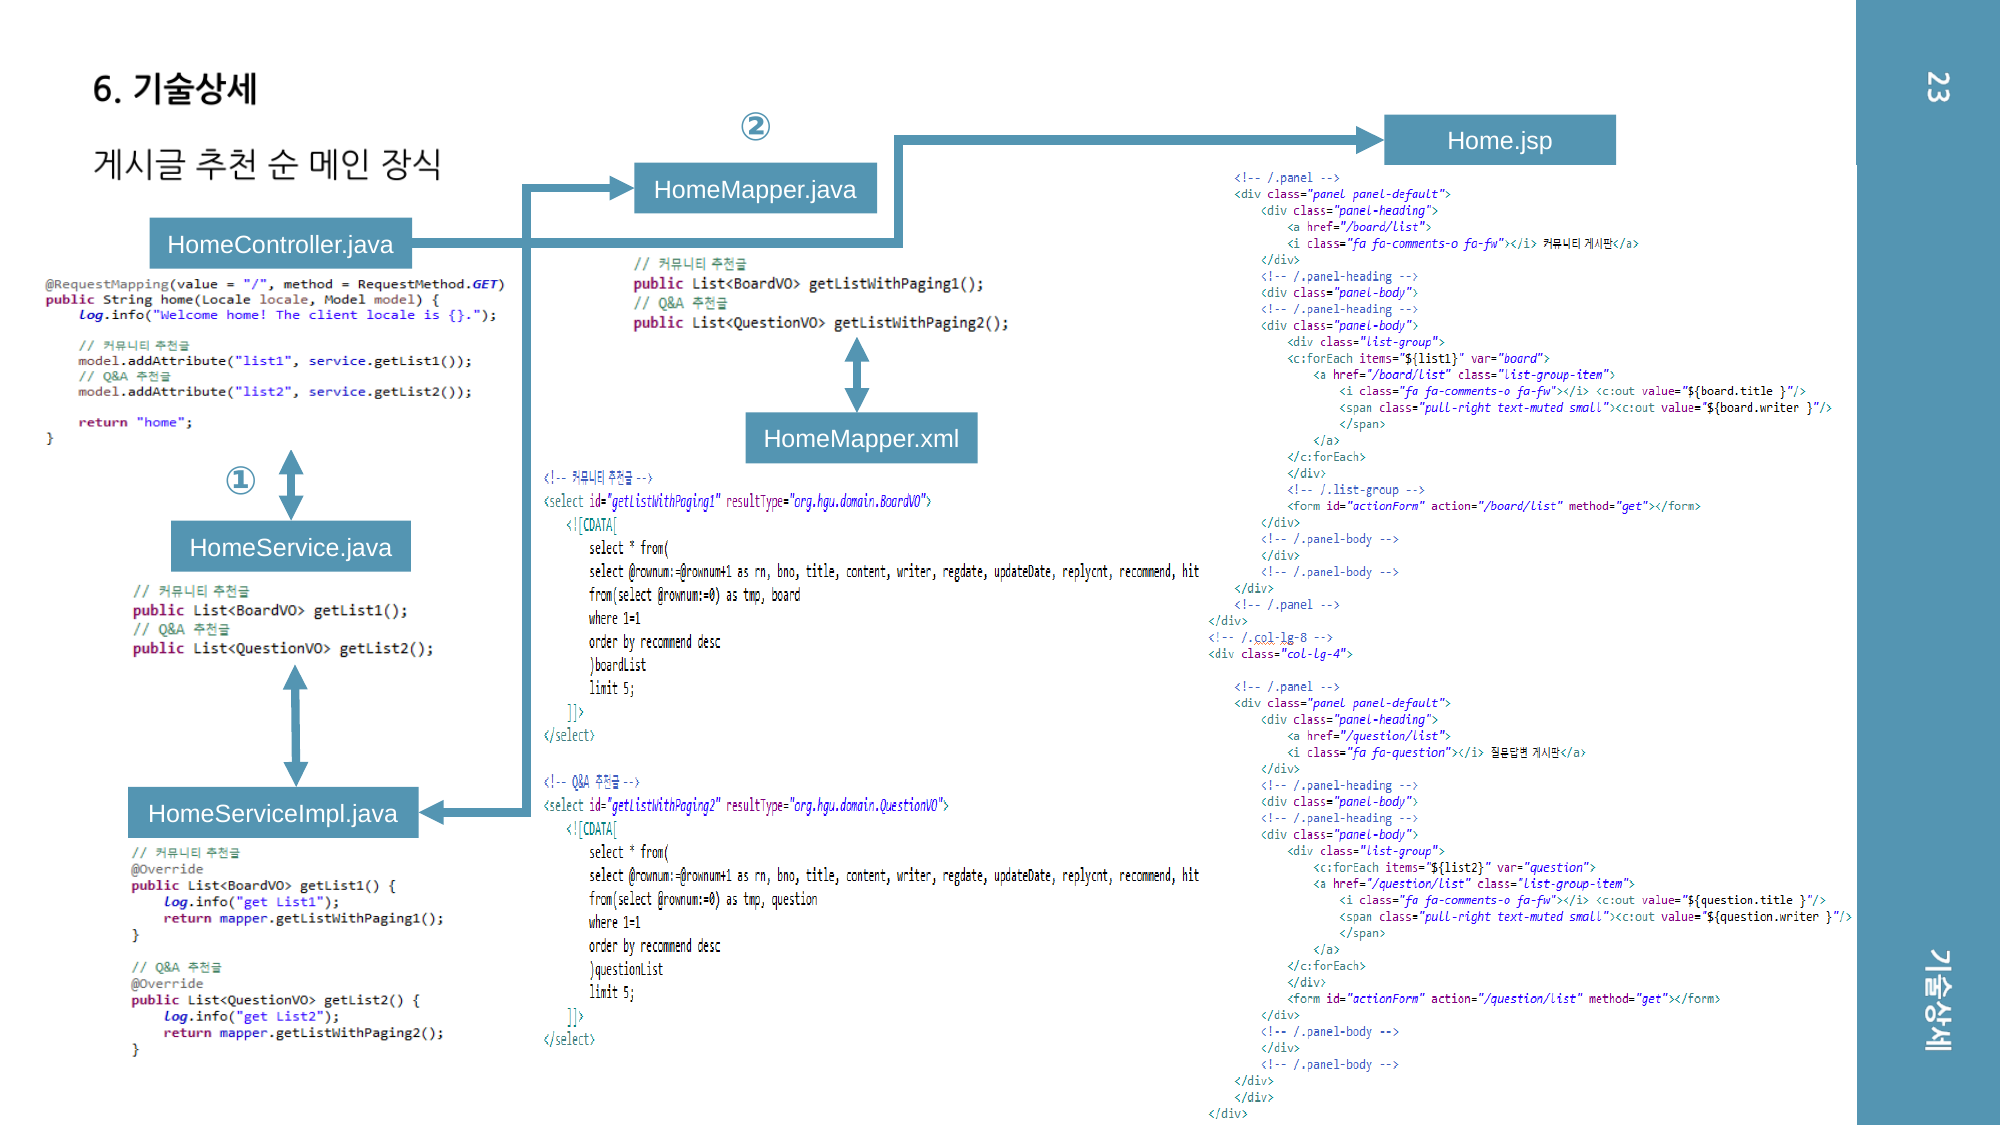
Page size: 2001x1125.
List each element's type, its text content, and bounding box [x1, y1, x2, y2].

picture [41, 274, 508, 450]
text_box HomeMapper.xml [745, 411, 979, 464]
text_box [1856, 0, 2000, 1125]
picture [87, 59, 273, 120]
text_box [412, 139, 1385, 244]
picture [127, 580, 437, 661]
picture [87, 135, 458, 196]
text_box ① [209, 450, 270, 510]
picture [540, 165, 1857, 1125]
text_box HomeServiceImpl.java [127, 786, 420, 839]
picture [630, 251, 1012, 337]
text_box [418, 244, 635, 813]
text_box HomeService.java [170, 520, 412, 573]
picture [128, 843, 448, 1060]
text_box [1922, 70, 1961, 1052]
text_box ② [724, 93, 788, 139]
text_box Home.jsp [1383, 114, 1617, 165]
text_box HomeController.java [149, 217, 413, 270]
